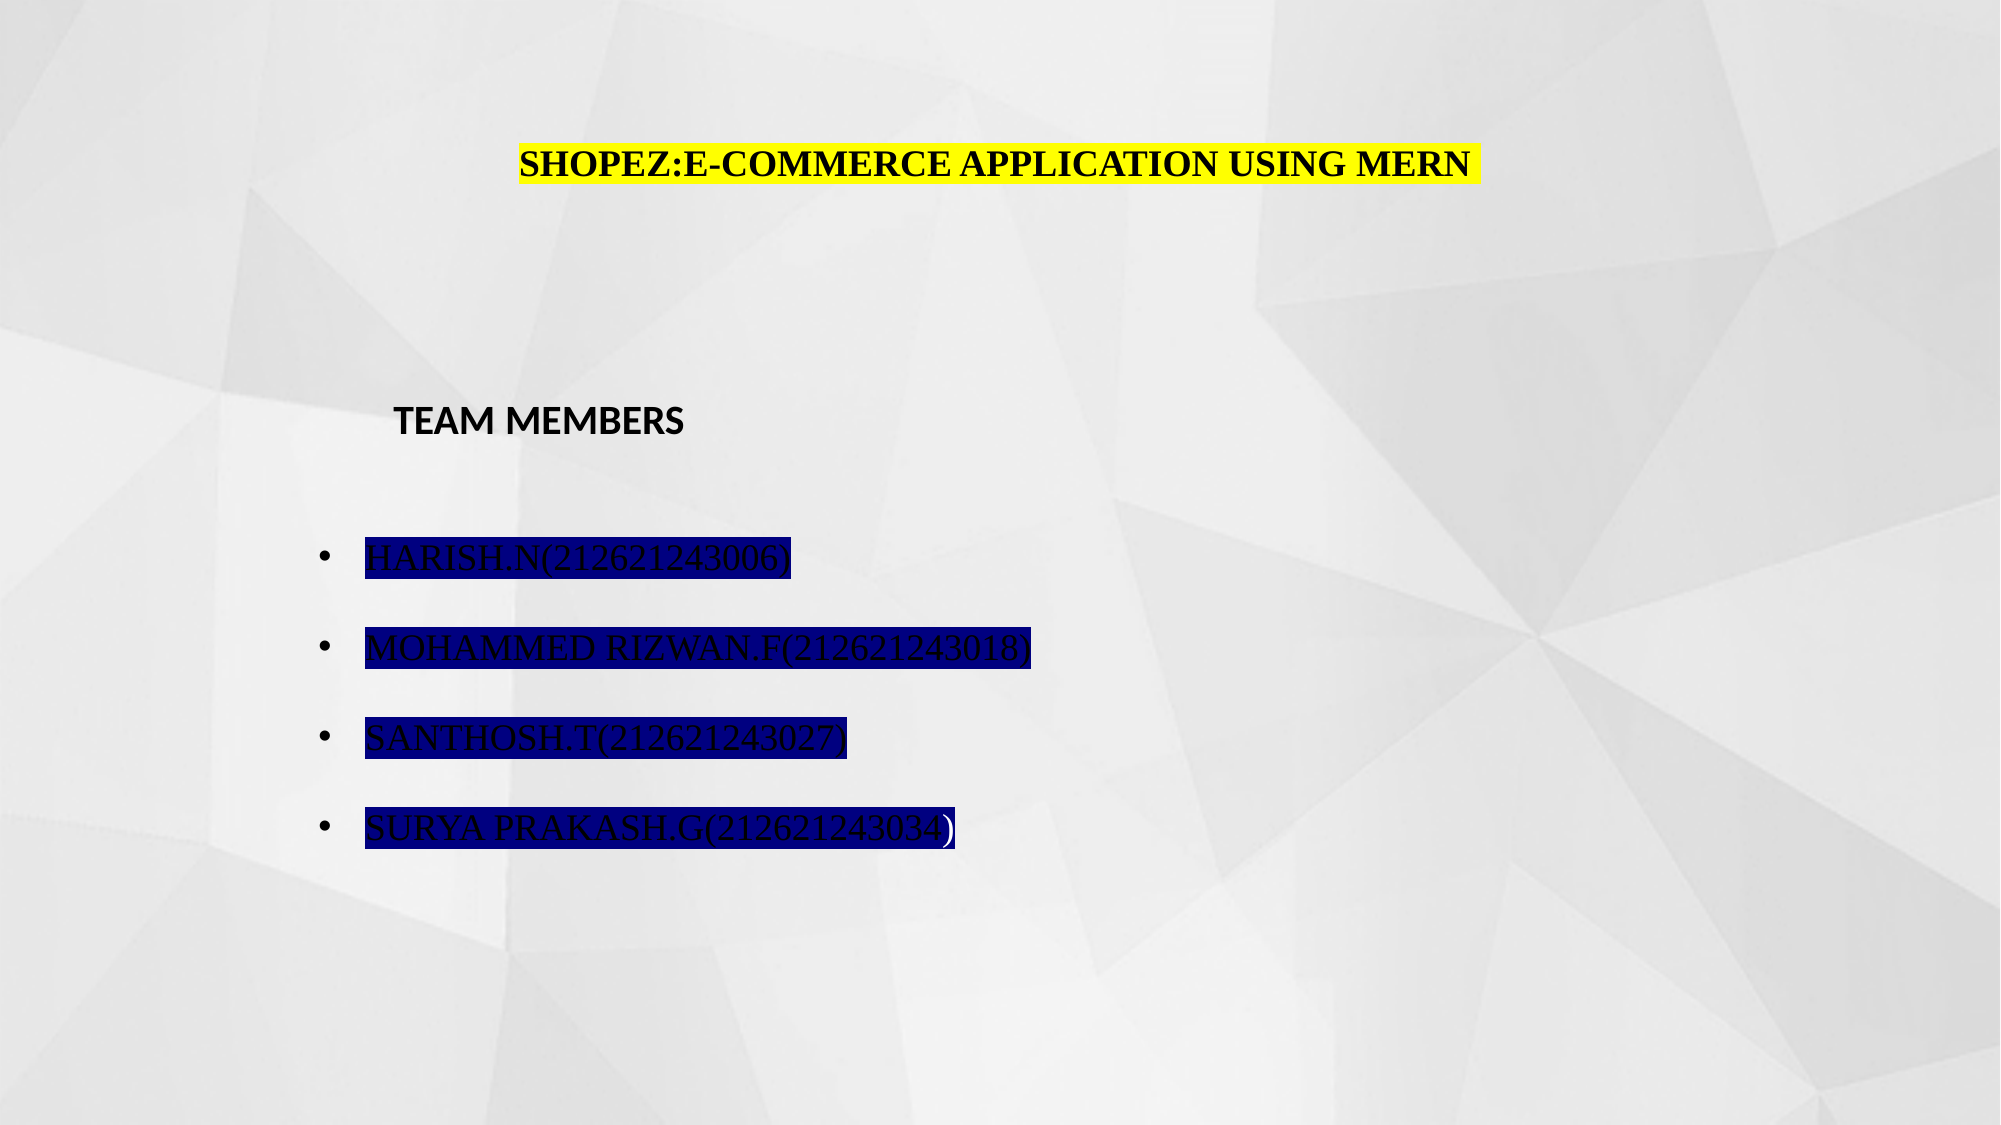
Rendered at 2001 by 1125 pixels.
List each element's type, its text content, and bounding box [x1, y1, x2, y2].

text_box TEAM MEMBERS HARISH.N(212621243006) MOHAMMED RIZWAN.F(212621243018) SANTHOSH.T(212621243027) SURYA PRAKASH.G(212621243034) [303, 385, 1132, 856]
picture [0, 0, 2001, 1125]
text_box SHOPEZ:E-COMMERCE APPLICATION USING MERN [455, 131, 1545, 191]
